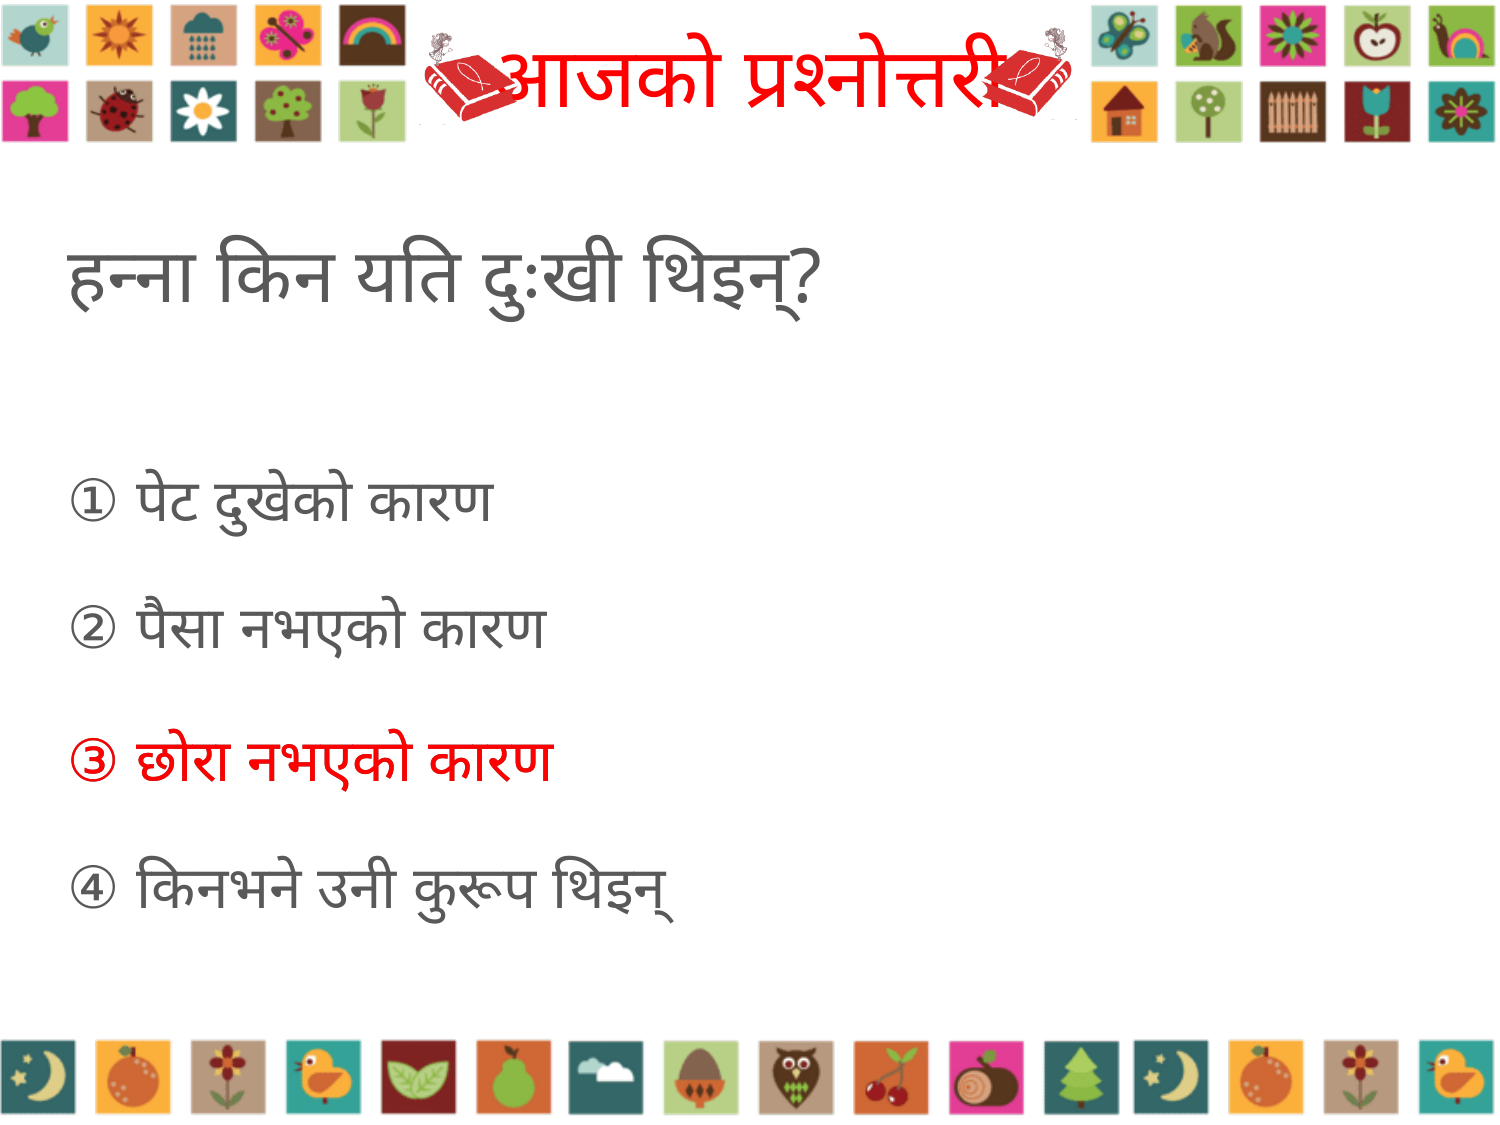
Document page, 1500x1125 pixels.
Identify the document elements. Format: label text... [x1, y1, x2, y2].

text_box ② पैसा नभएको कारण [53, 582, 1436, 668]
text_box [0, 1028, 1500, 1118]
text_box आजको प्रश्नोत्तरी [547, 16, 1078, 131]
text_box हन्ना किन यति दुःखी थिइन्? [53, 219, 1436, 325]
picture [950, 3, 1500, 150]
text_box ① पेट दुखेको कारण [53, 456, 1436, 541]
text_box ④ किनभने उनी कुरूप थिइन् [53, 842, 1483, 928]
text_box ③ छोरा नभएको कारण [53, 716, 1483, 801]
picture [0, 3, 550, 150]
